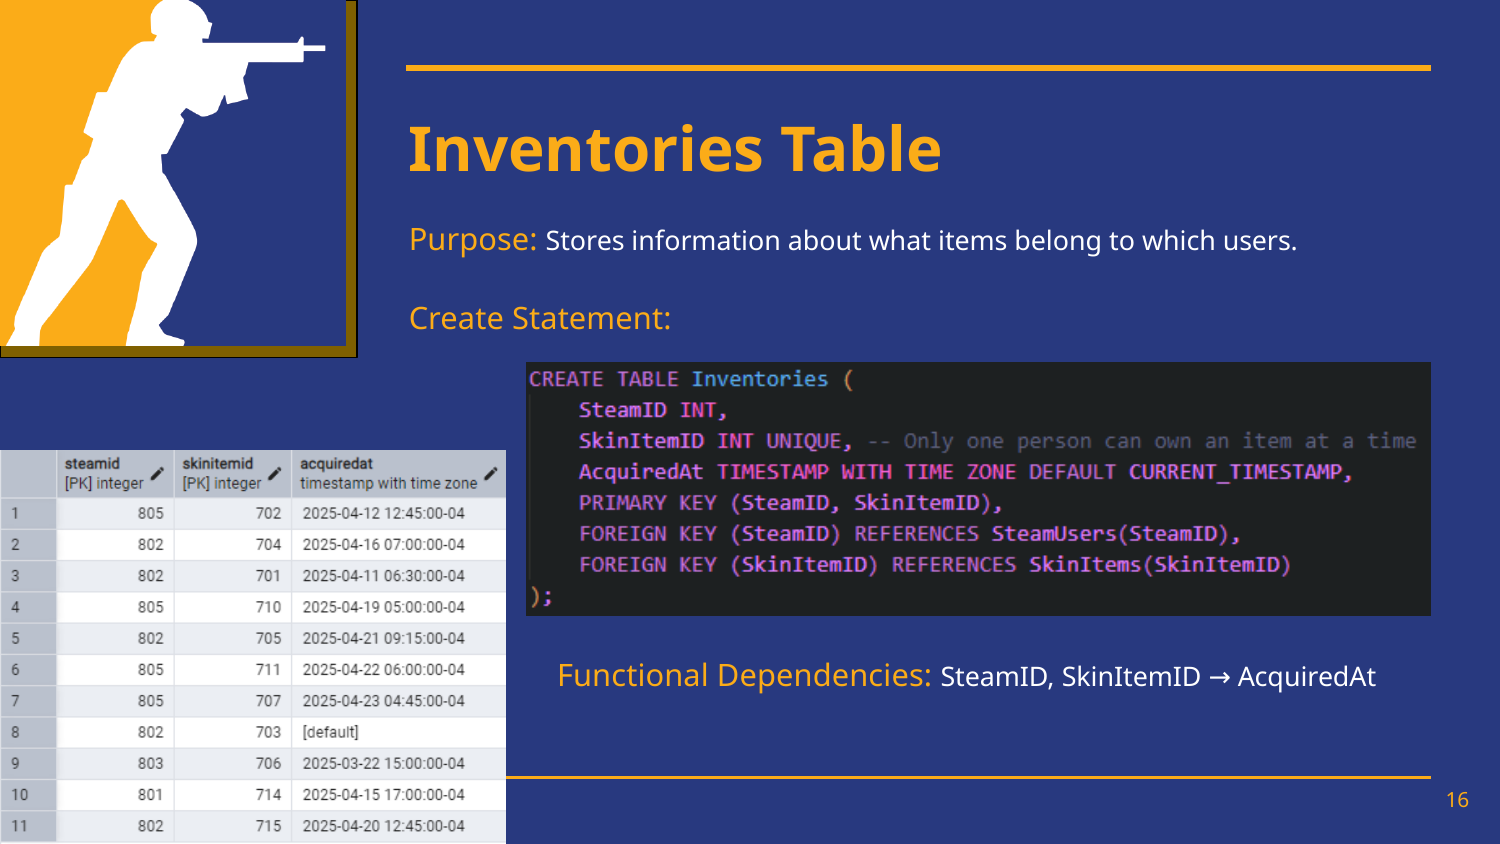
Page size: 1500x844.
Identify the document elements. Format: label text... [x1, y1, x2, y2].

slide_number ‹#› [1394, 769, 1484, 834]
picture [526, 361, 1431, 616]
list Purpose: Stores information about what items belong to which users. Create Statement: Functional Dependencies: SteamID, SkinItemID → AcquiredAt [393, 198, 1431, 724]
picture [0, 0, 346, 346]
picture [0, 450, 506, 844]
title Inventories Table [393, 94, 1431, 198]
